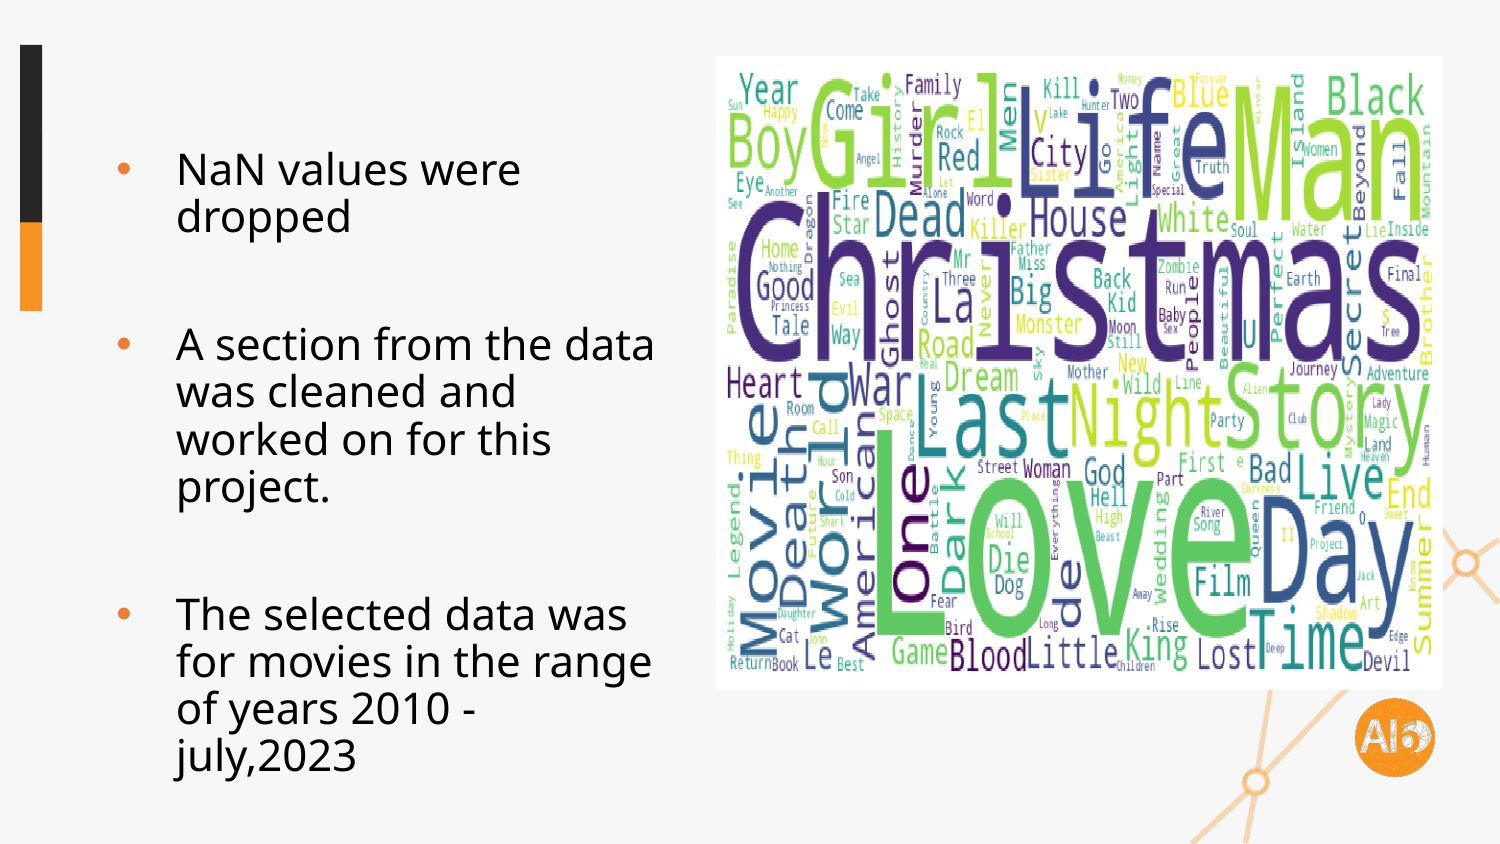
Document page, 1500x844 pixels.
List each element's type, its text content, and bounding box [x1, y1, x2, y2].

picture [716, 56, 1500, 844]
list NaN values were dropped A section from the data was cleaned and worked on for this project. The selected data was for movies in the range of years 2010 - july,2023 [89, 72, 671, 795]
